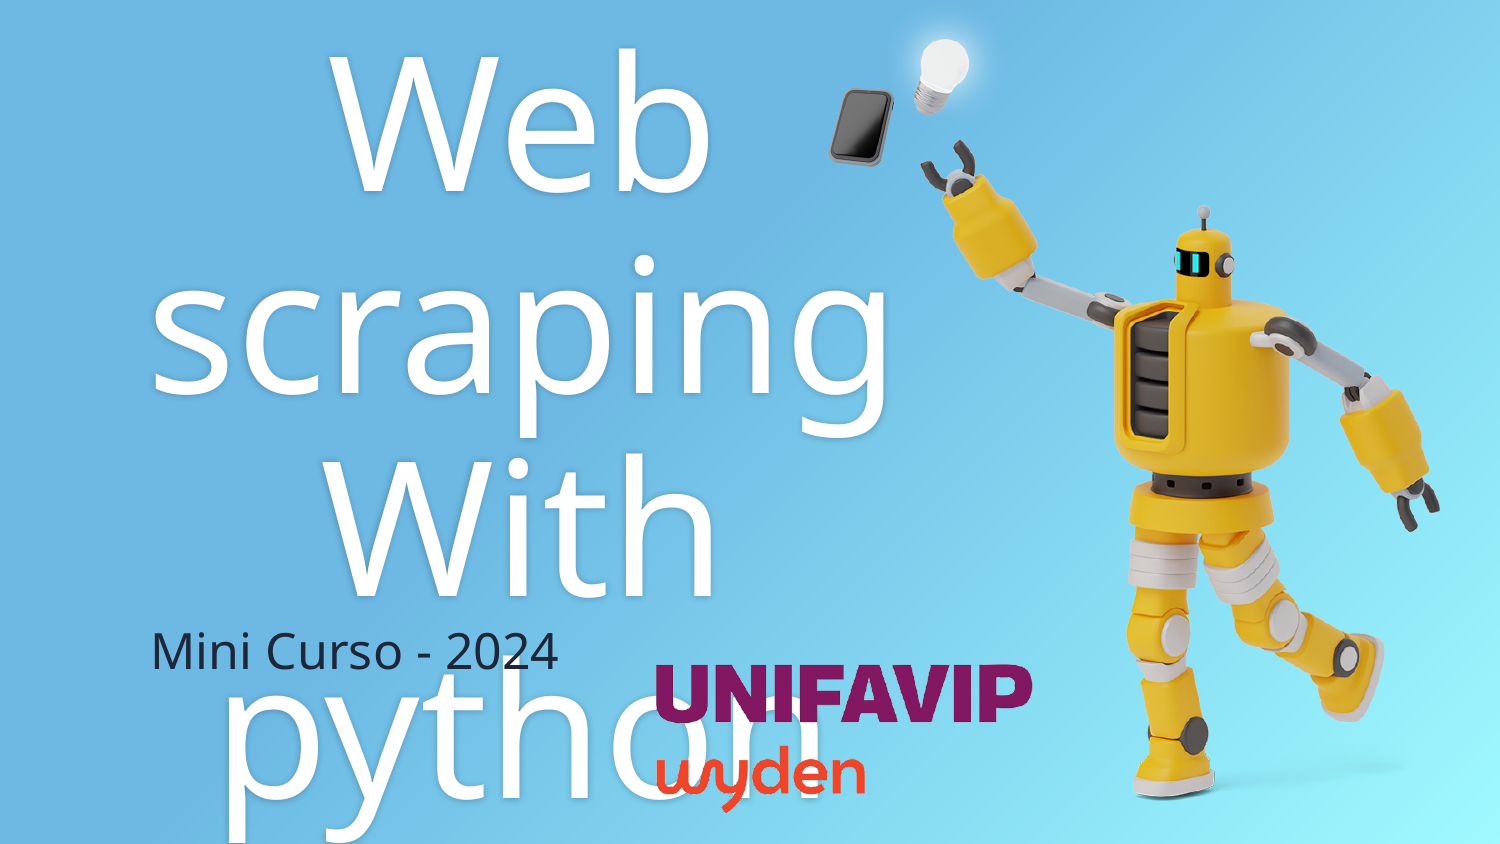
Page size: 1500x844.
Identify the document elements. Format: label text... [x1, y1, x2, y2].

picture [611, 138, 1440, 826]
title Web scraping With python [94, 178, 915, 691]
subtitle Mini Curso - 2024 [150, 610, 915, 674]
picture [828, 0, 1008, 167]
